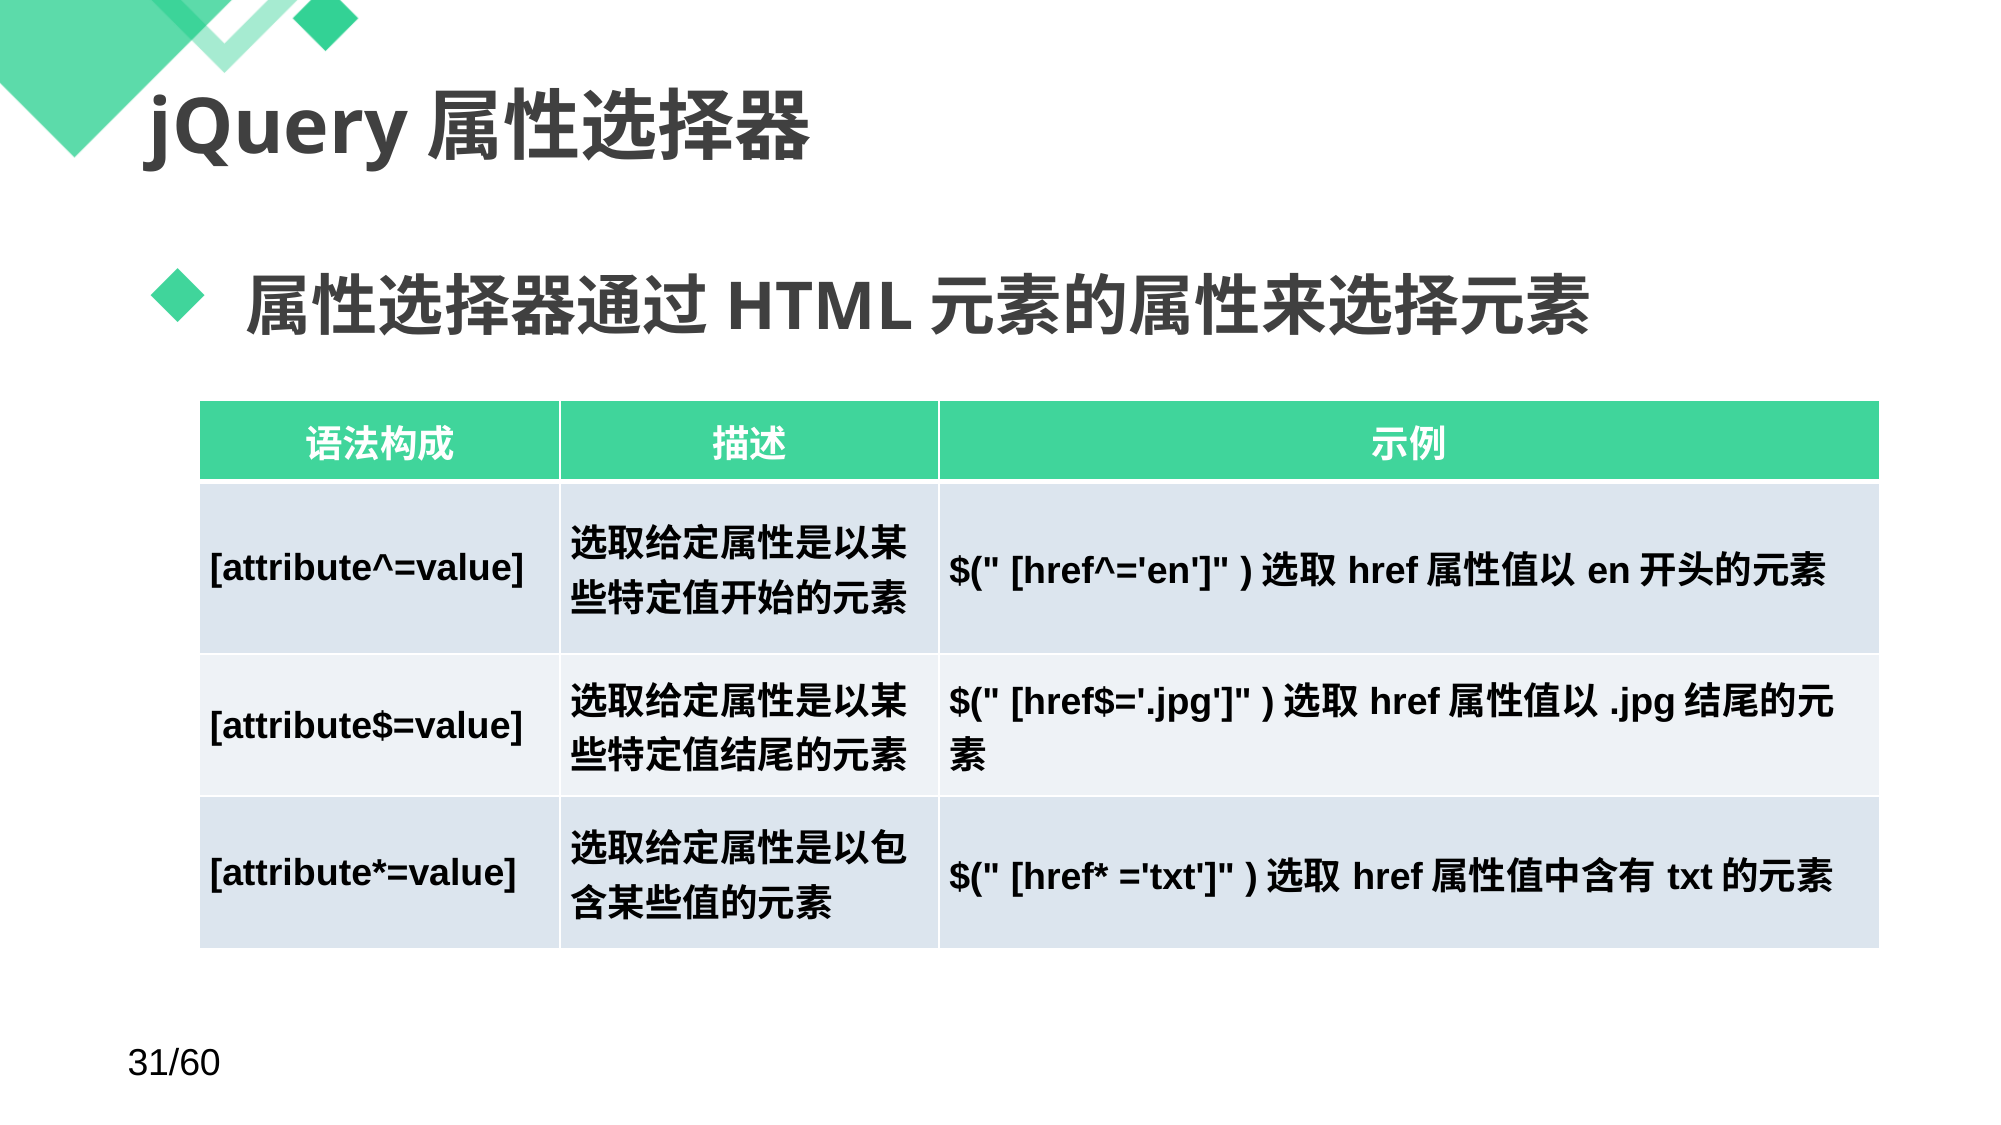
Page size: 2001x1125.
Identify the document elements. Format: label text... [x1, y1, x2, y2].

table_cell $(" [href* ='txt']" )选取href属性值中含有txt的元素 [940, 797, 1879, 948]
table_cell $(" [href$='.jpg']" )选取href属性值以.jpg结尾的元素 [940, 655, 1879, 795]
table_cell 选取给定属性是以某些特定值开始的元素 [561, 484, 938, 653]
table_cell 选取给定属性是以包含某些值的元素 [561, 797, 938, 948]
table_header 描述 [561, 401, 938, 479]
table_cell [attribute*=value] [200, 797, 559, 948]
table_cell $(" [href^='en']" )选取href属性值以en开头的元素 [940, 484, 1879, 653]
table_cell 选取给定属性是以某些特定值结尾的元素 [561, 655, 938, 795]
list 属性选择器通过HTML元素的属性来选择元素 [126, 214, 1898, 1006]
table_cell [attribute^=value] [200, 484, 559, 653]
title jQuery属性选择器 [129, 45, 1692, 201]
table_cell [attribute$=value] [200, 655, 559, 795]
table_header 语法构成 [200, 401, 559, 479]
picture [0, 0, 2000, 1125]
table_header 示例 [940, 401, 1879, 479]
